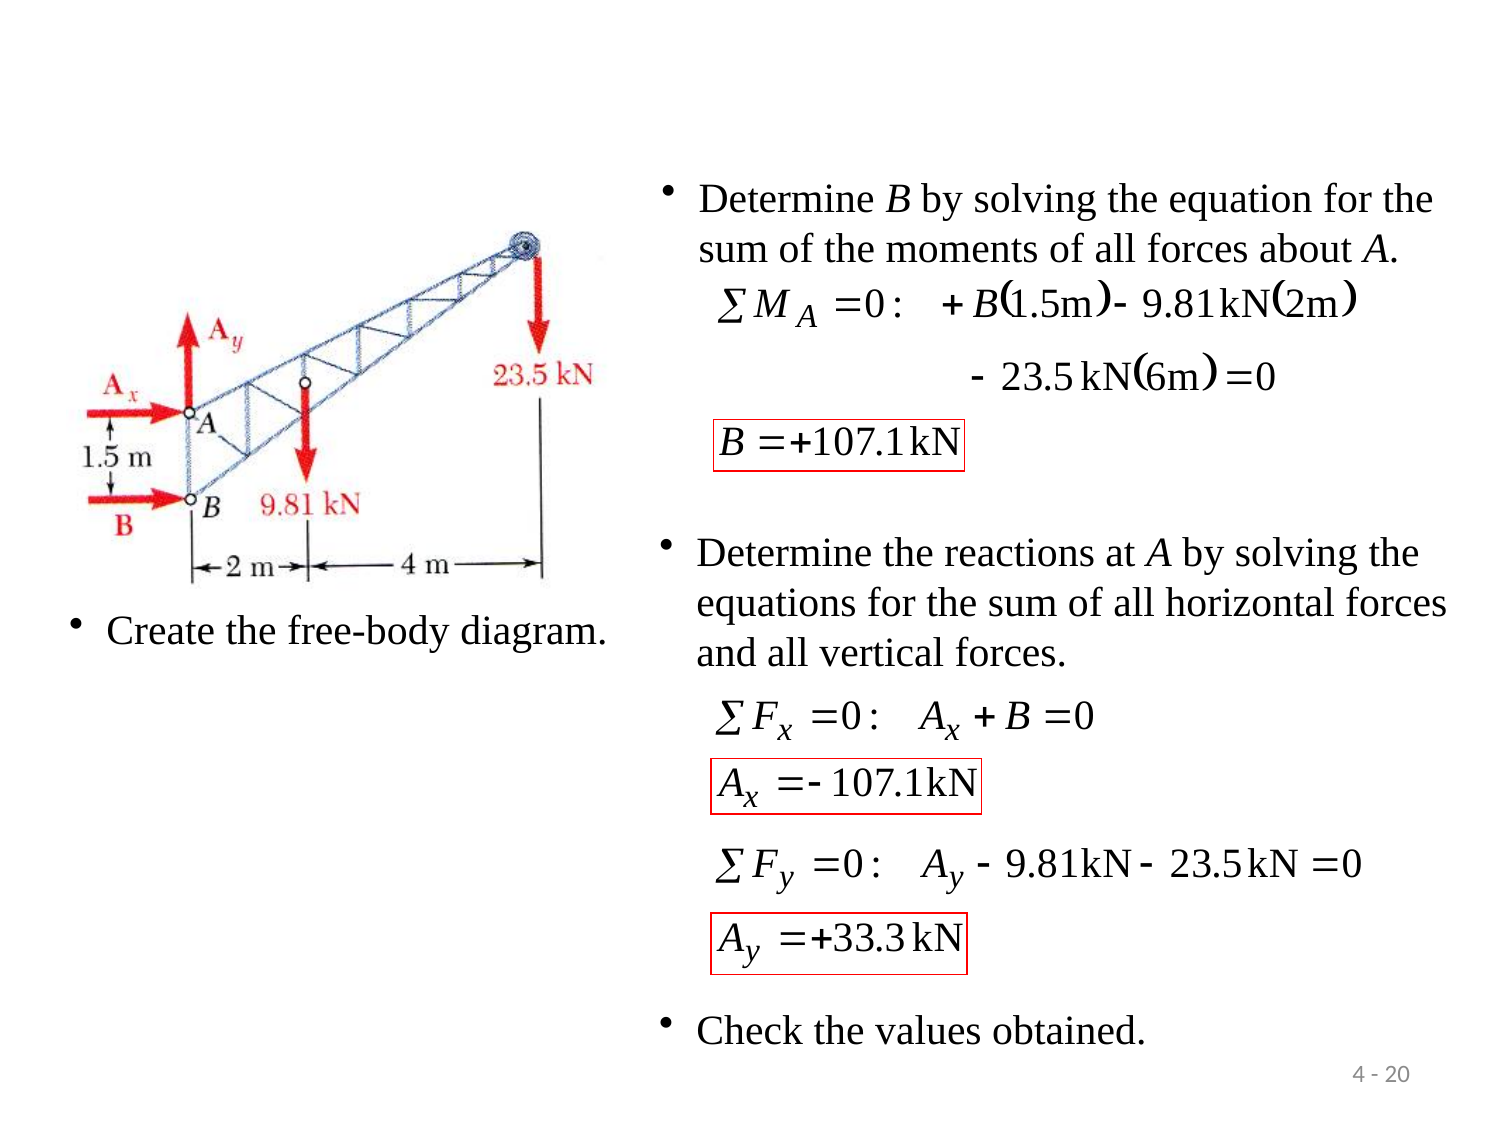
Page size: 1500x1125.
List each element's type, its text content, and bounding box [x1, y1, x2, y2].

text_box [646, 162, 1469, 471]
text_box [644, 516, 1473, 814]
text_box Create the free-body diagram. [54, 595, 624, 661]
text_box Check the values obtained. [644, 995, 1348, 1061]
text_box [711, 839, 1367, 975]
picture [66, 208, 611, 597]
slide_number 4 - 20 [1074, 1042, 1425, 1103]
